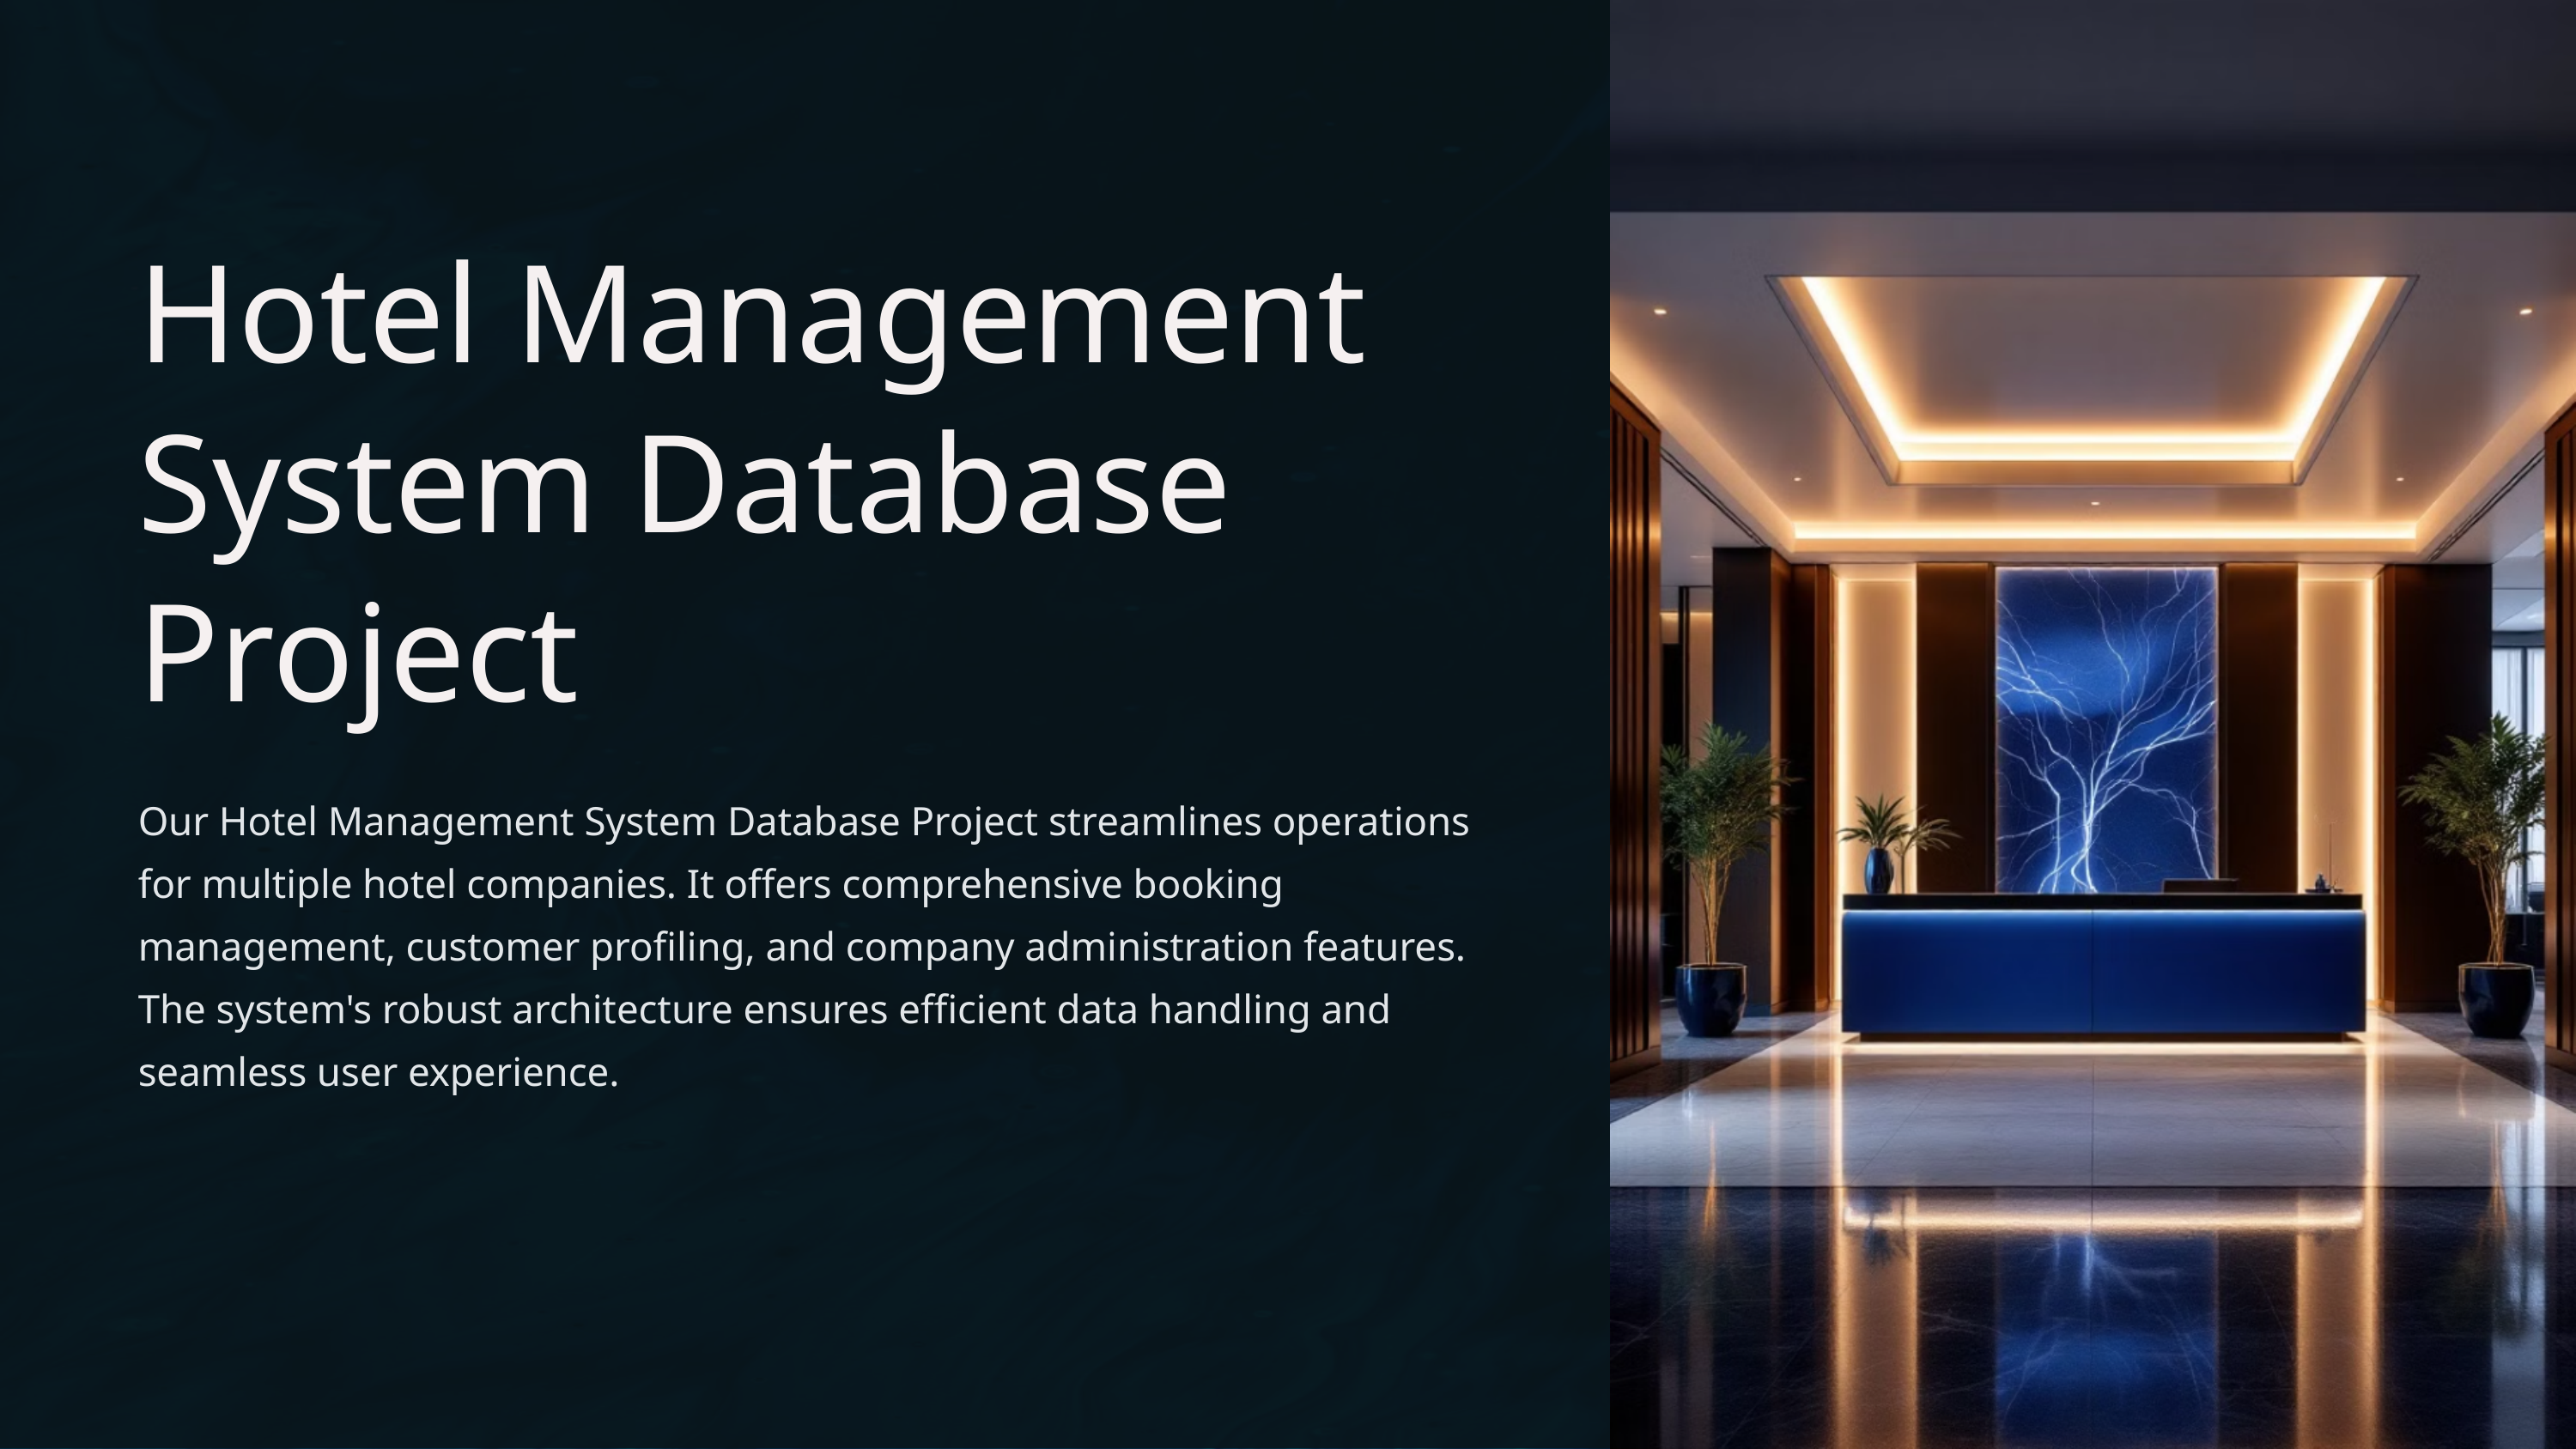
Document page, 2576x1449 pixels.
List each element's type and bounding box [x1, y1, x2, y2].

text_box [0, 0, 2576, 1449]
